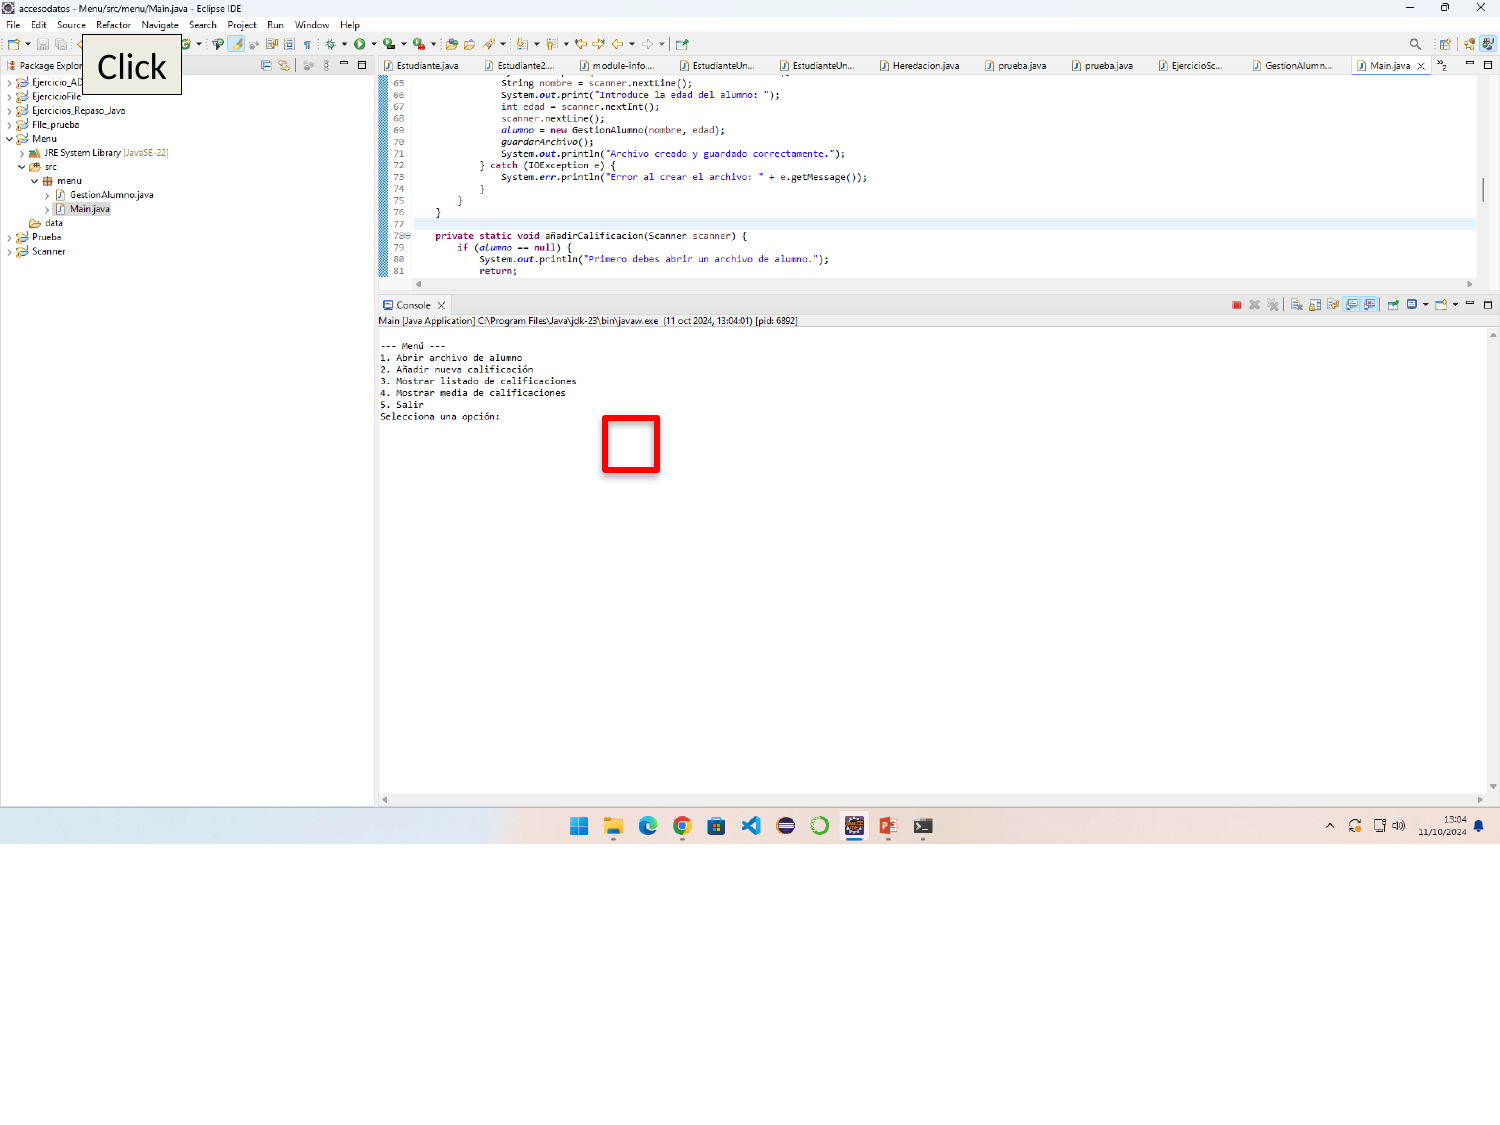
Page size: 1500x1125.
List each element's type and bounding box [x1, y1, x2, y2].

picture [0, 0, 1500, 844]
